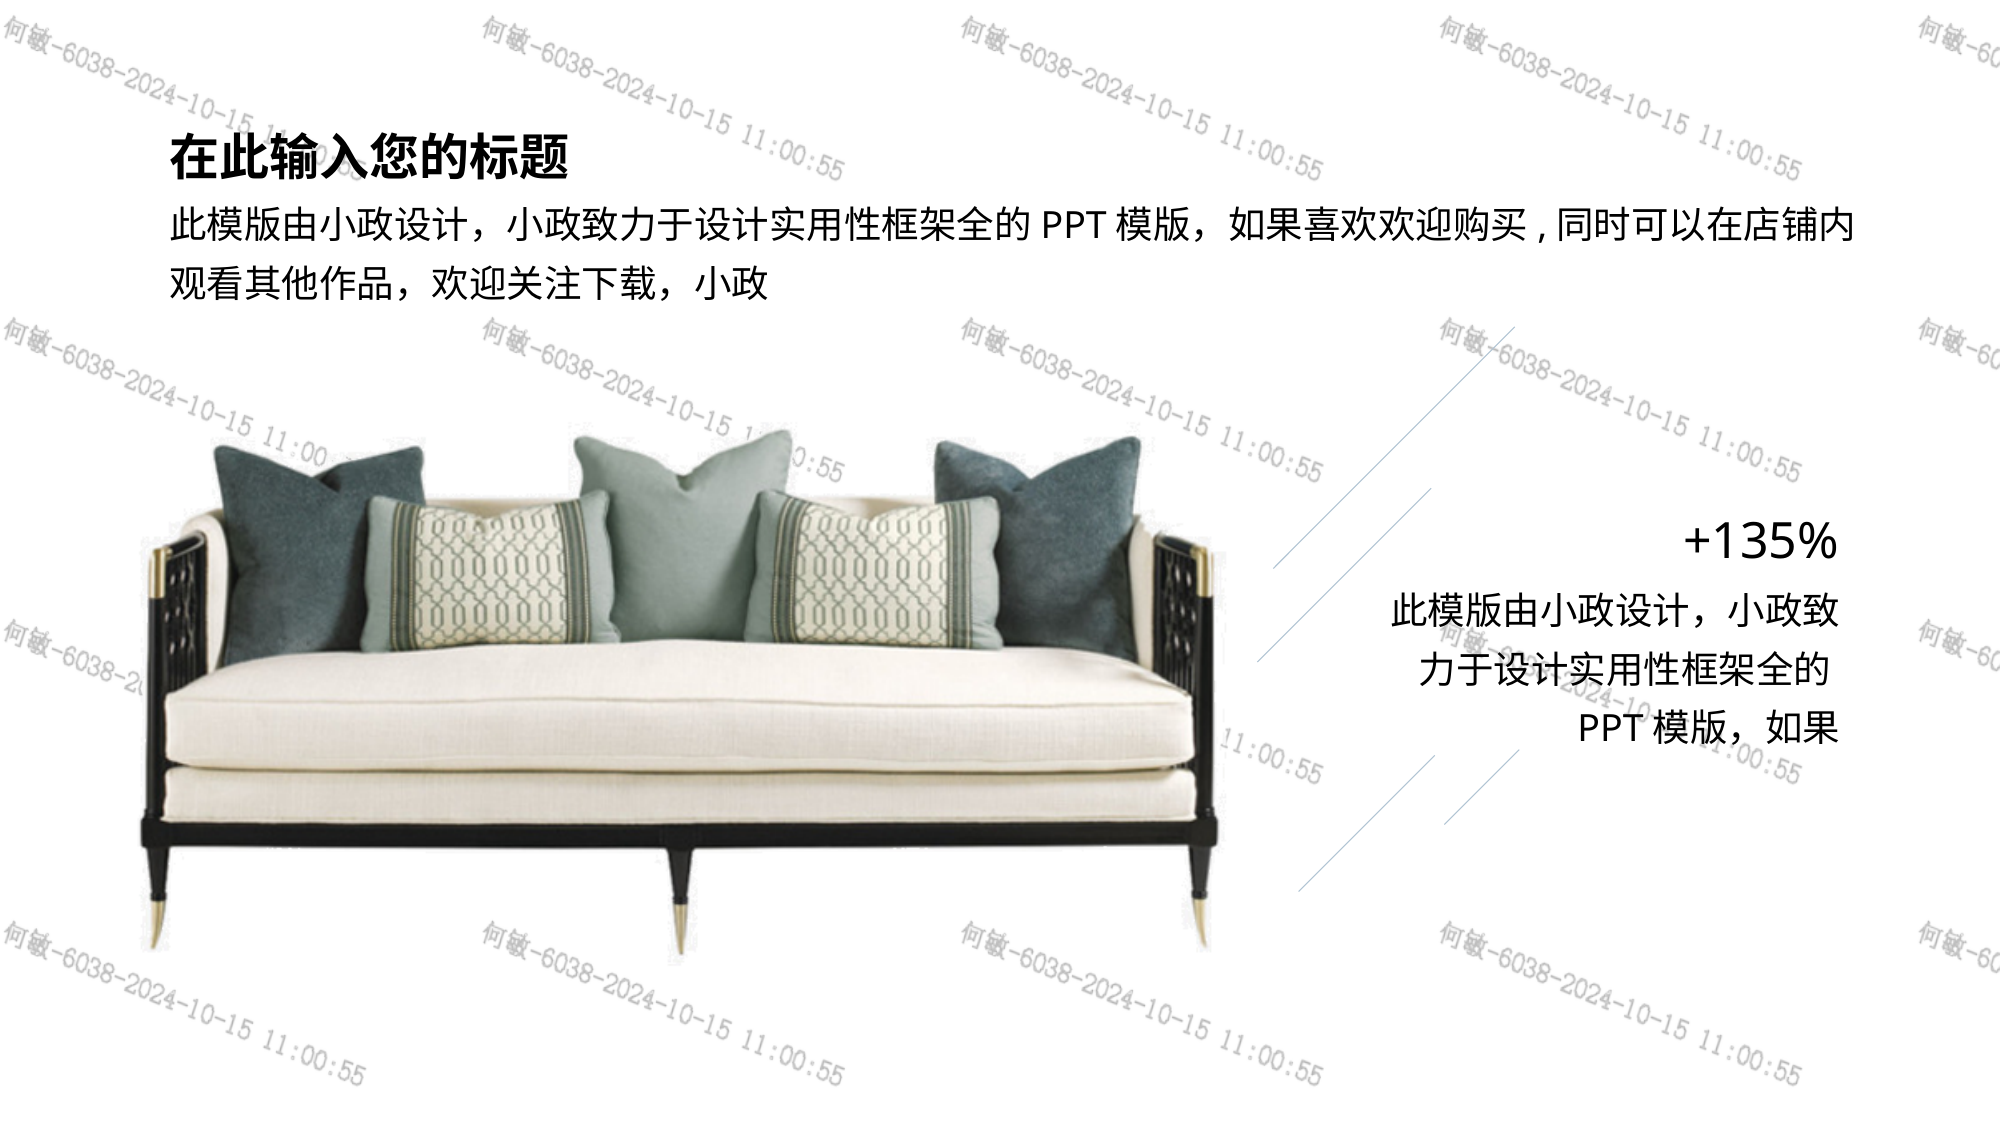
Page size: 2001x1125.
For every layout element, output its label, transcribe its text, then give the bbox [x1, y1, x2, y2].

picture [0, 2, 2000, 1125]
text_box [1298, 755, 1435, 892]
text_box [1273, 326, 1515, 569]
text_box 此模版由小政设计，小政致力于设计实用性框架全的PPT模版，如果 [1341, 566, 1855, 757]
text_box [154, 117, 1902, 309]
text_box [1257, 488, 1432, 662]
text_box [1444, 749, 1520, 825]
text_box +135% [1666, 501, 1854, 566]
